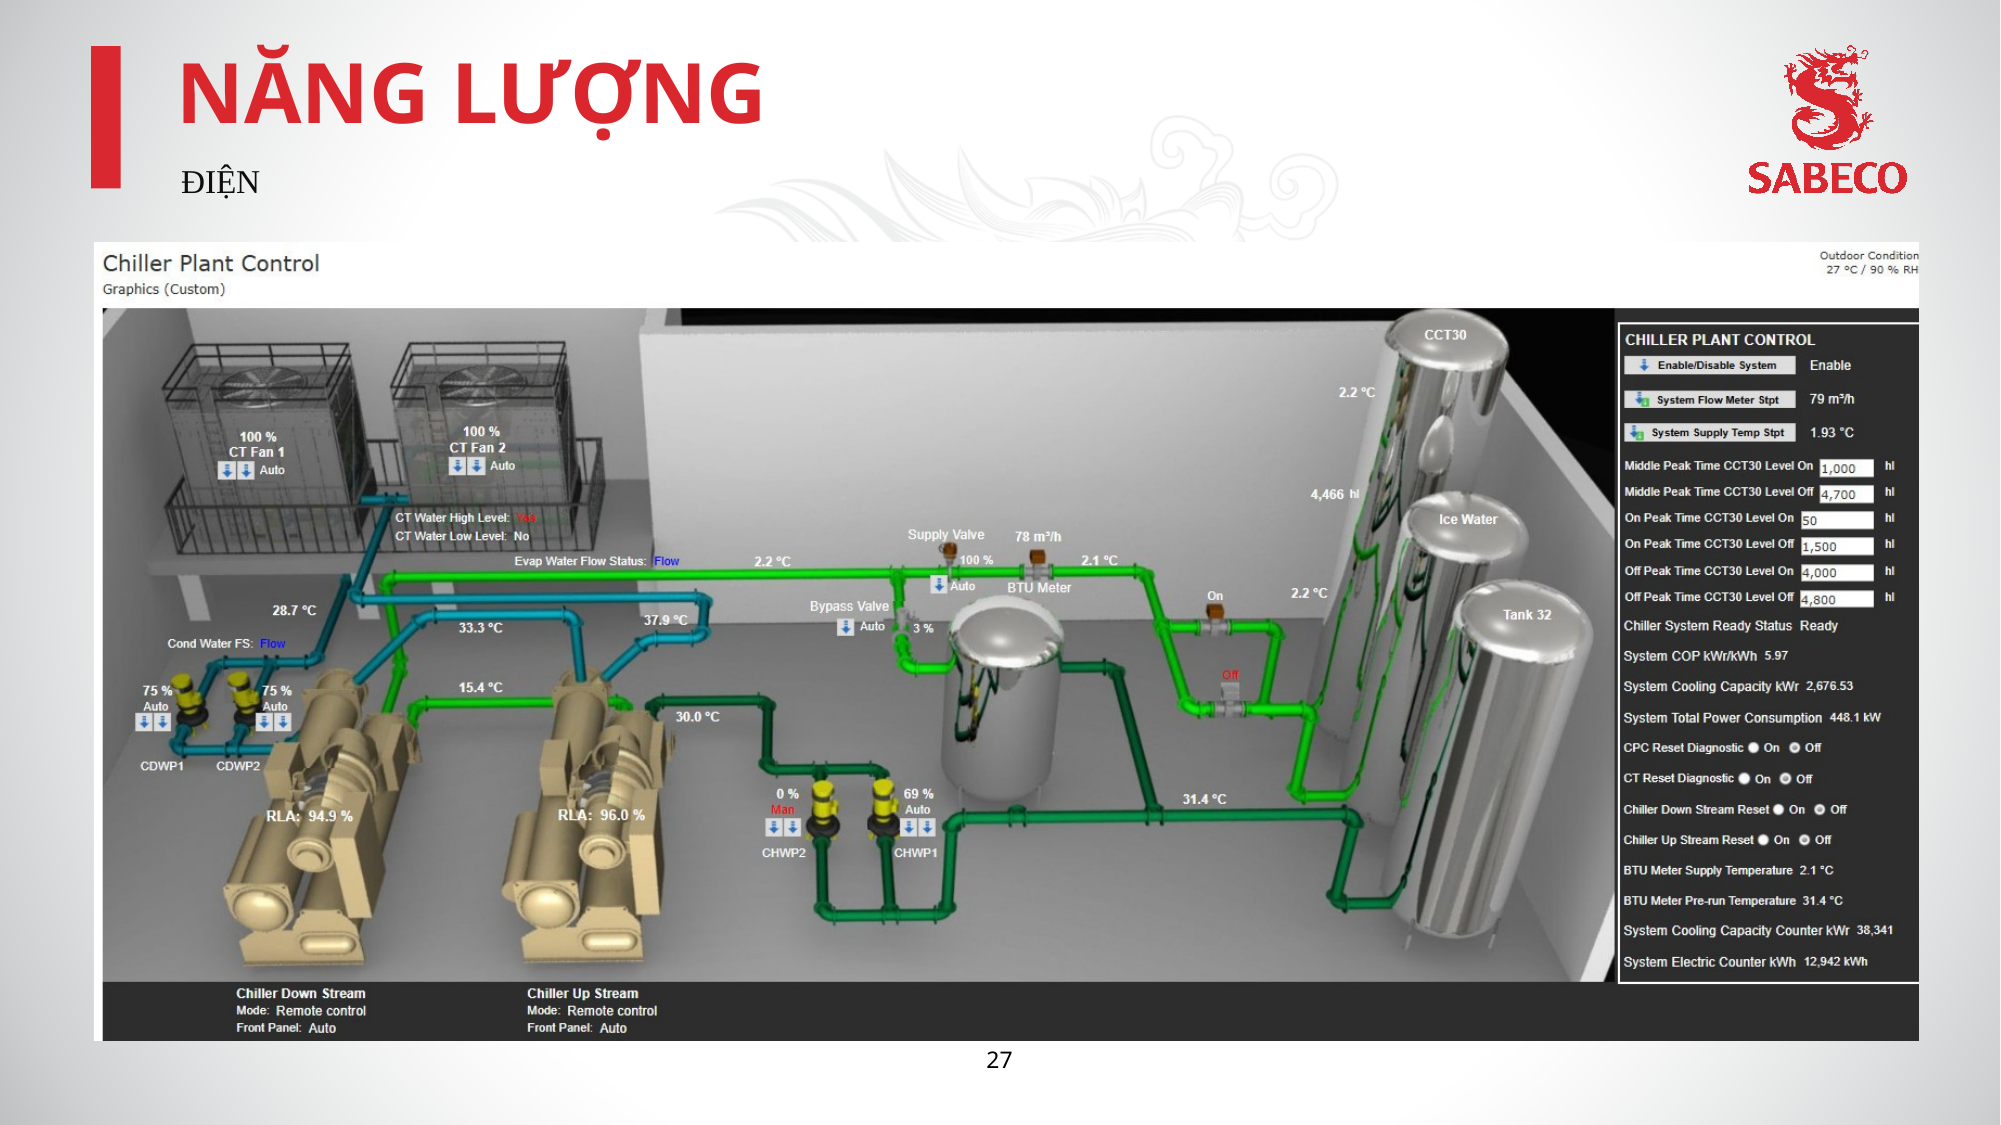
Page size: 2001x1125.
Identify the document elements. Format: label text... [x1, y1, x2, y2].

picture [0, 0, 2001, 1125]
title NĂNG LƯỢNG [171, 34, 1303, 140]
list ĐIỆN [171, 154, 1231, 217]
slide_number 27 [980, 1041, 1019, 1078]
